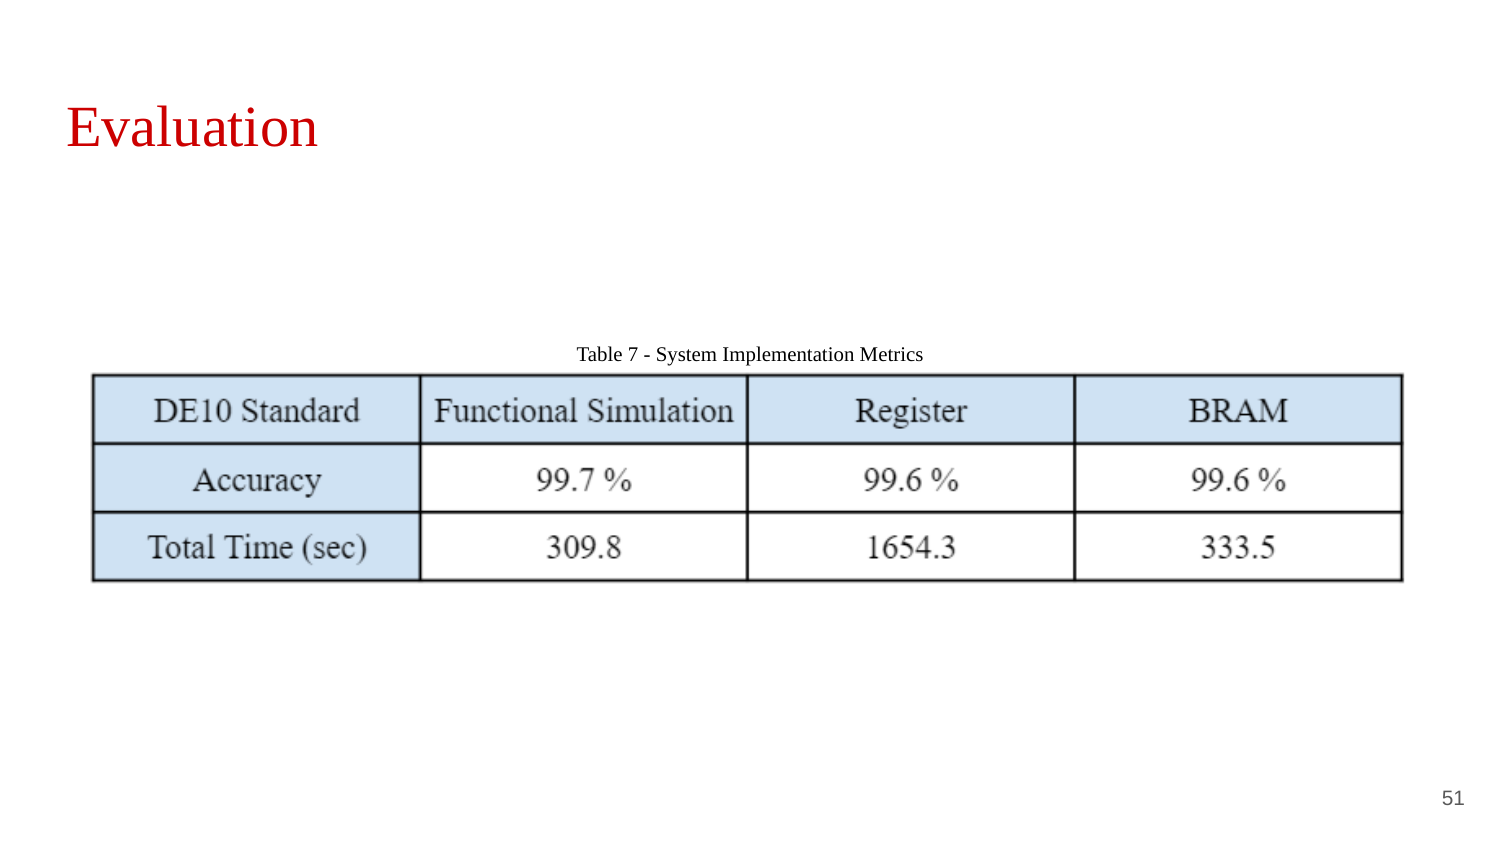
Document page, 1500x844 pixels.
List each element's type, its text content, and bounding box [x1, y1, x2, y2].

text_box Table 7 - System Implementation Metrics [503, 312, 996, 366]
picture [85, 368, 1415, 590]
title Evaluation [51, 72, 1449, 167]
slide_number ‹#› [1389, 764, 1480, 830]
